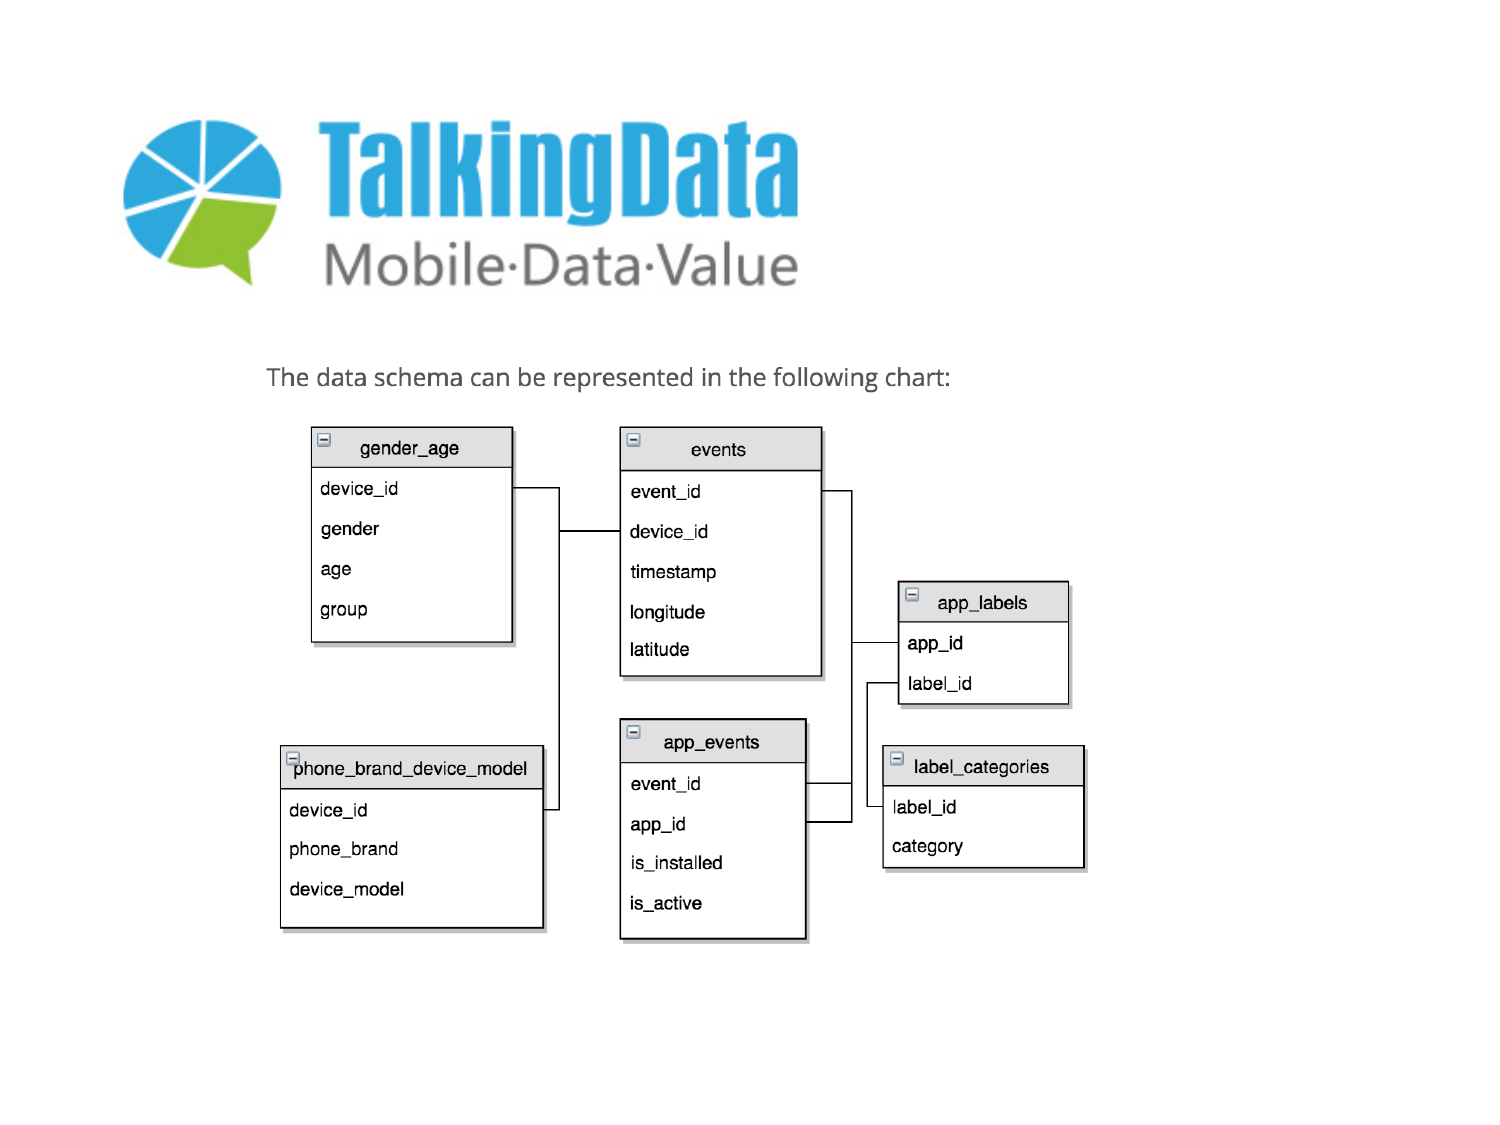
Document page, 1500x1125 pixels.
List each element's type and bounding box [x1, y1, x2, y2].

picture [89, 28, 1182, 988]
